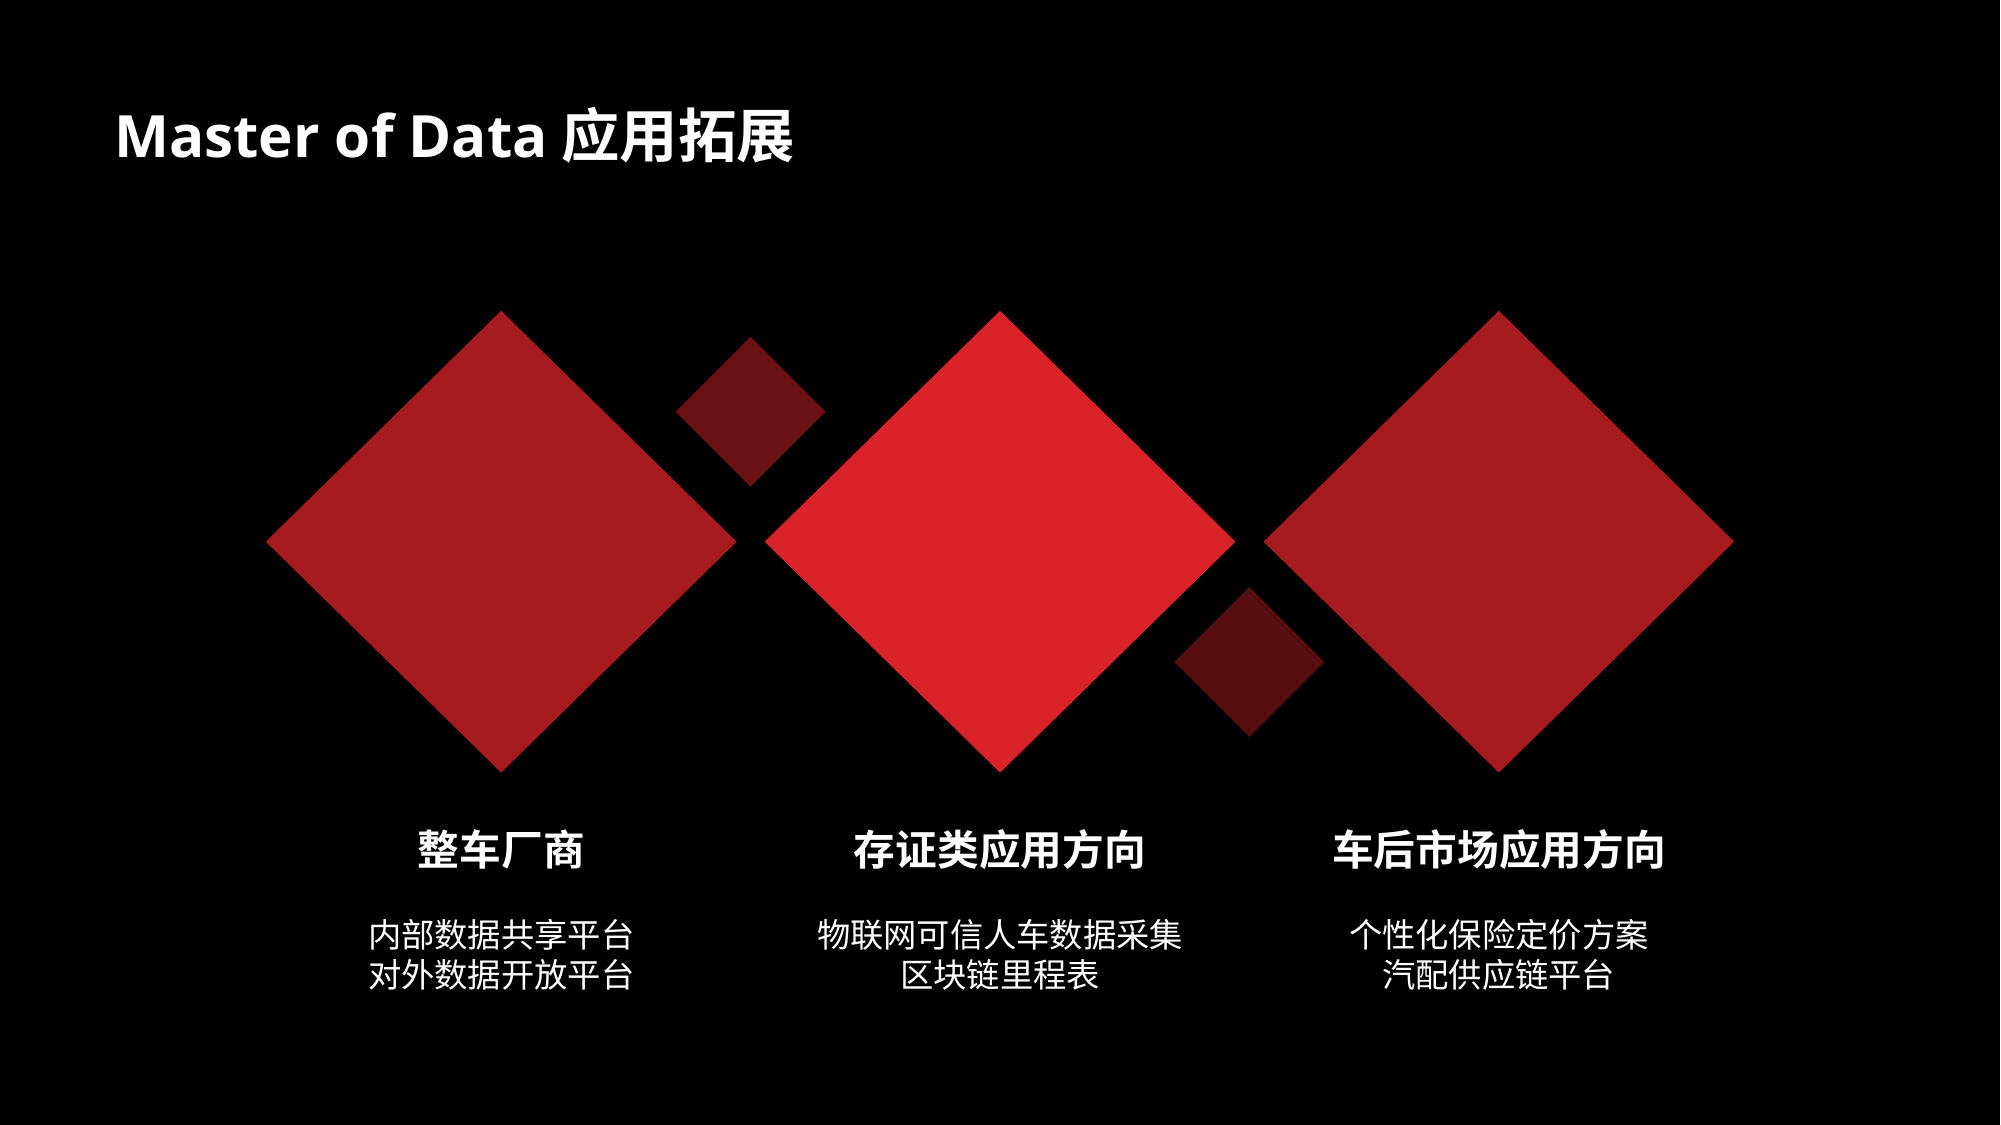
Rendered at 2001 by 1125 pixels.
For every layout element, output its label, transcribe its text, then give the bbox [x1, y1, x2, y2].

text_box 车后市场应用方向 个性化保险定价方案 汽配供应链平台 [1314, 816, 1684, 1002]
text_box [674, 335, 828, 489]
text_box [264, 309, 739, 775]
text_box [763, 309, 1237, 775]
text_box [1172, 585, 1326, 739]
text_box [1262, 309, 1736, 775]
text_box 整车厂商 内部数据共享平台 对外数据开放平台 [317, 816, 686, 1002]
text_box 存证类应用方向 物联网可信人车数据采集 区块链里程表 [771, 816, 1229, 1002]
text_box Master of Data应用拓展 [114, 93, 795, 252]
